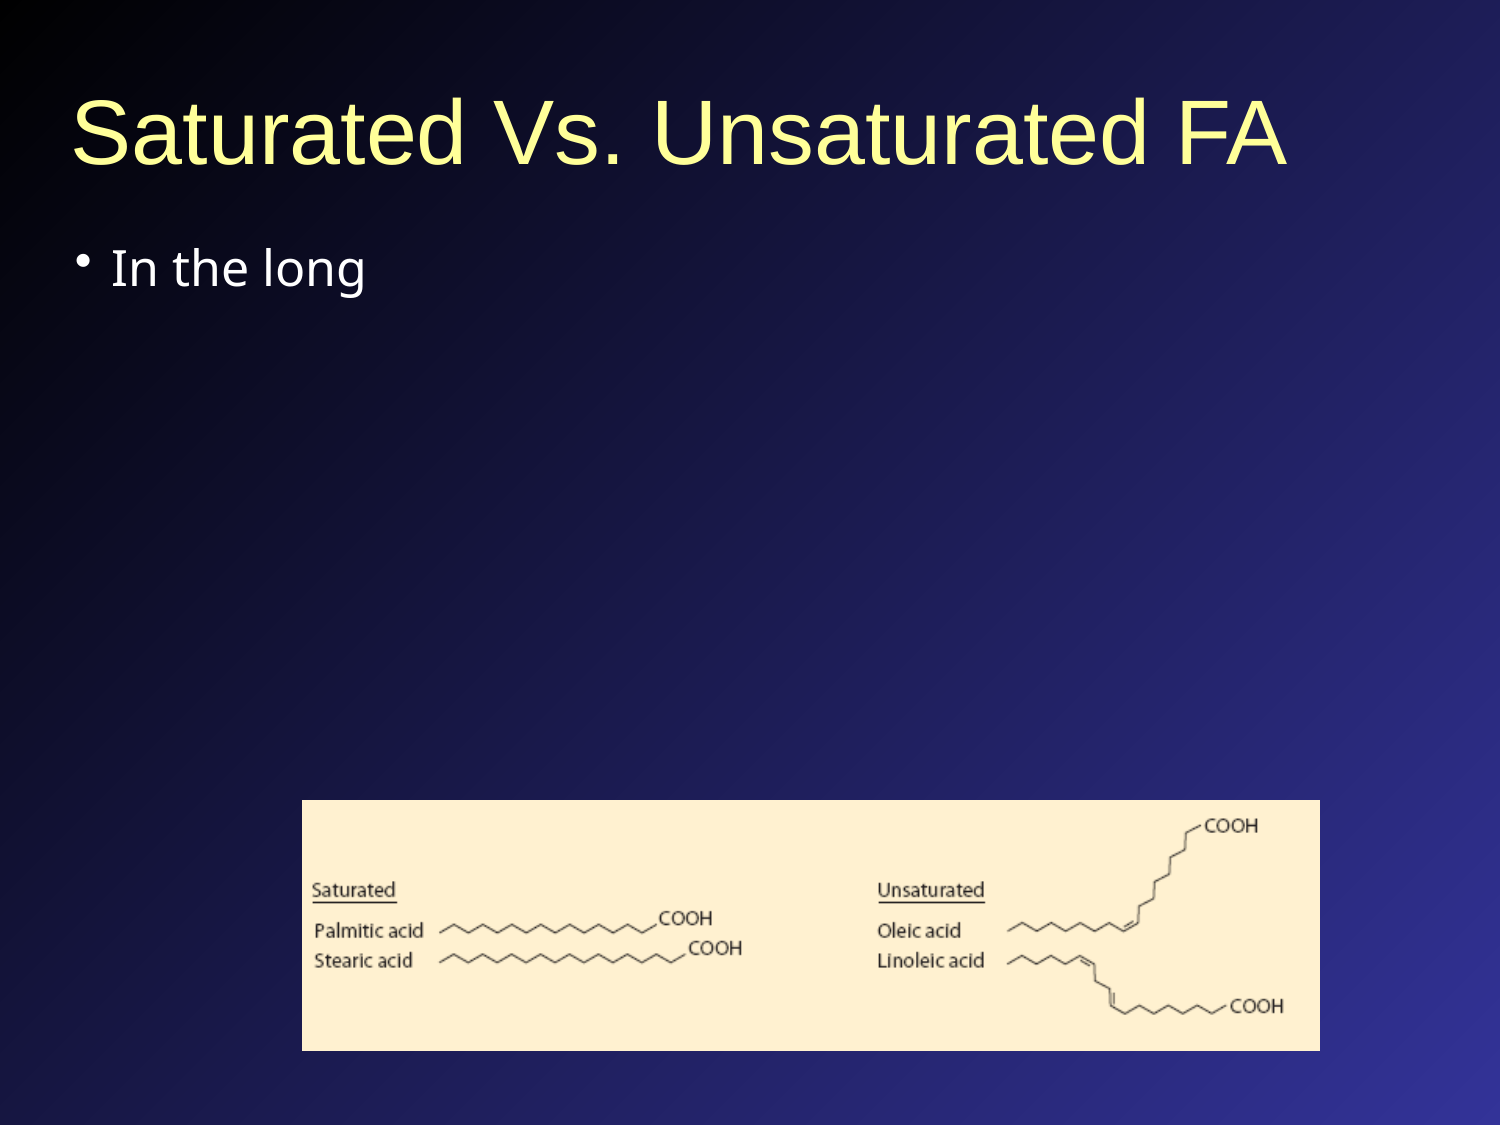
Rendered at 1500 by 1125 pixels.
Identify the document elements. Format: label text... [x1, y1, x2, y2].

title Saturated Vs. Unsaturated FA [55, 65, 1435, 192]
picture [302, 800, 1320, 1051]
list In the long [59, 228, 1437, 1006]
